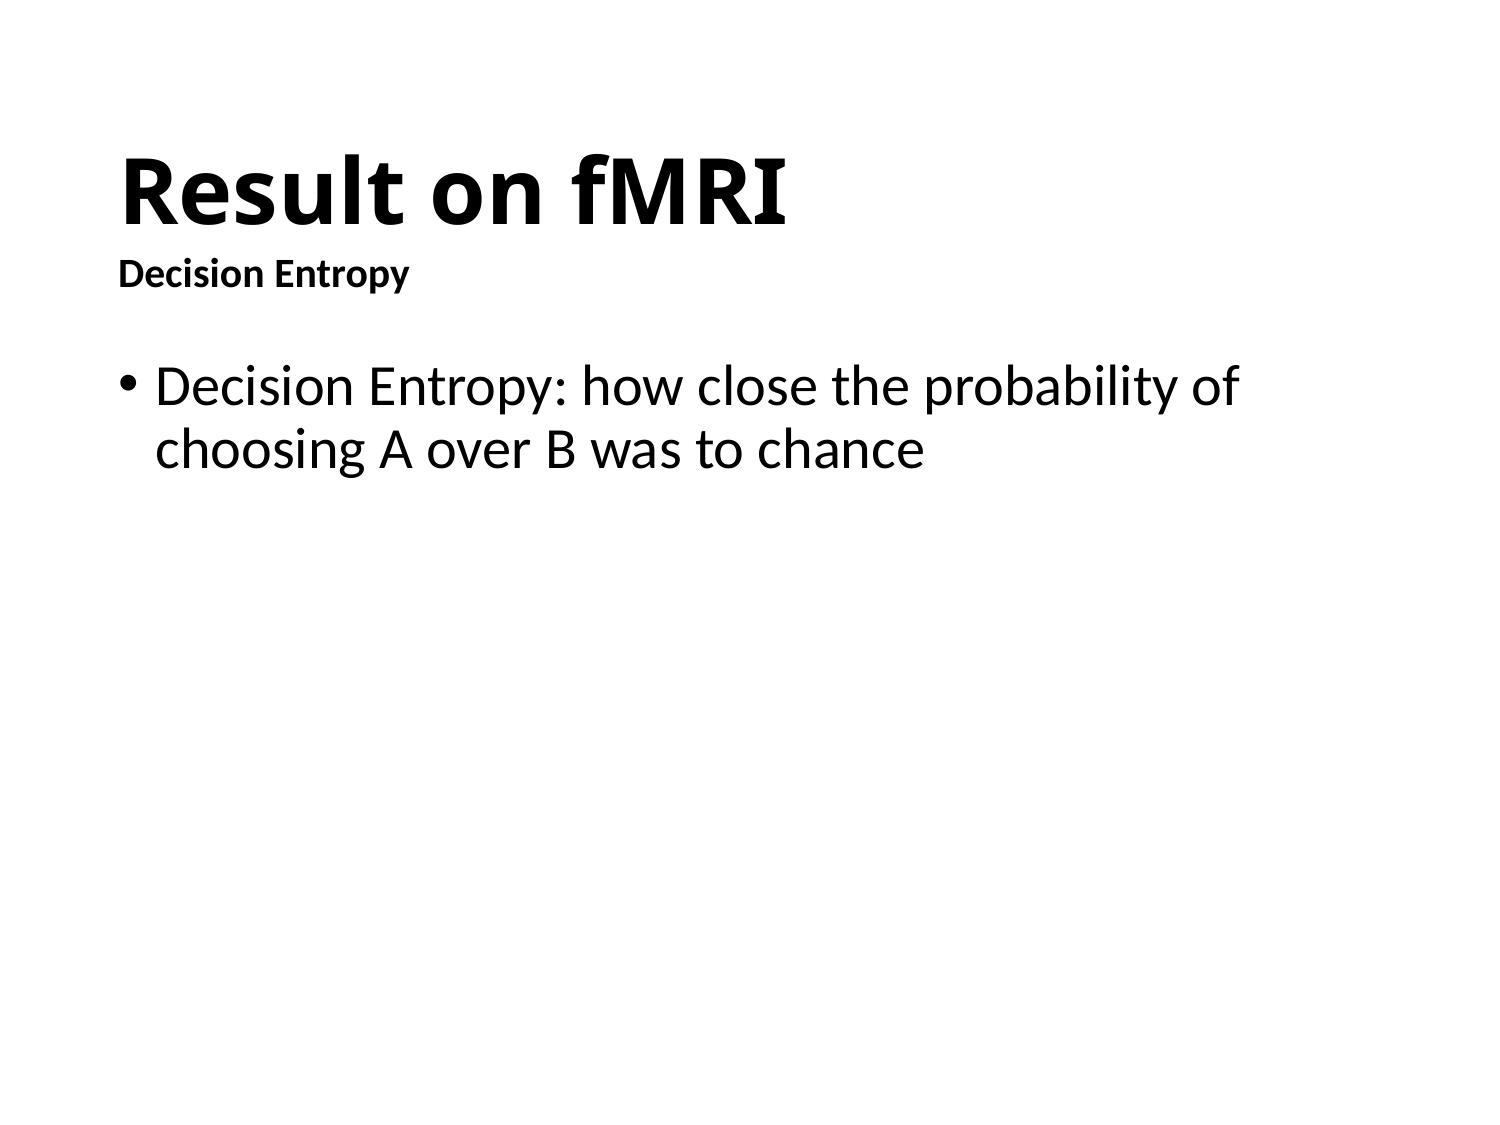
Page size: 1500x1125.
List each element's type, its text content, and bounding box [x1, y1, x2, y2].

title Result on fMRI [103, 85, 1397, 244]
list Decision Entropy [103, 244, 1397, 318]
list Decision Entropy: how close the probability of choosing A over B was to chance [103, 347, 1397, 974]
